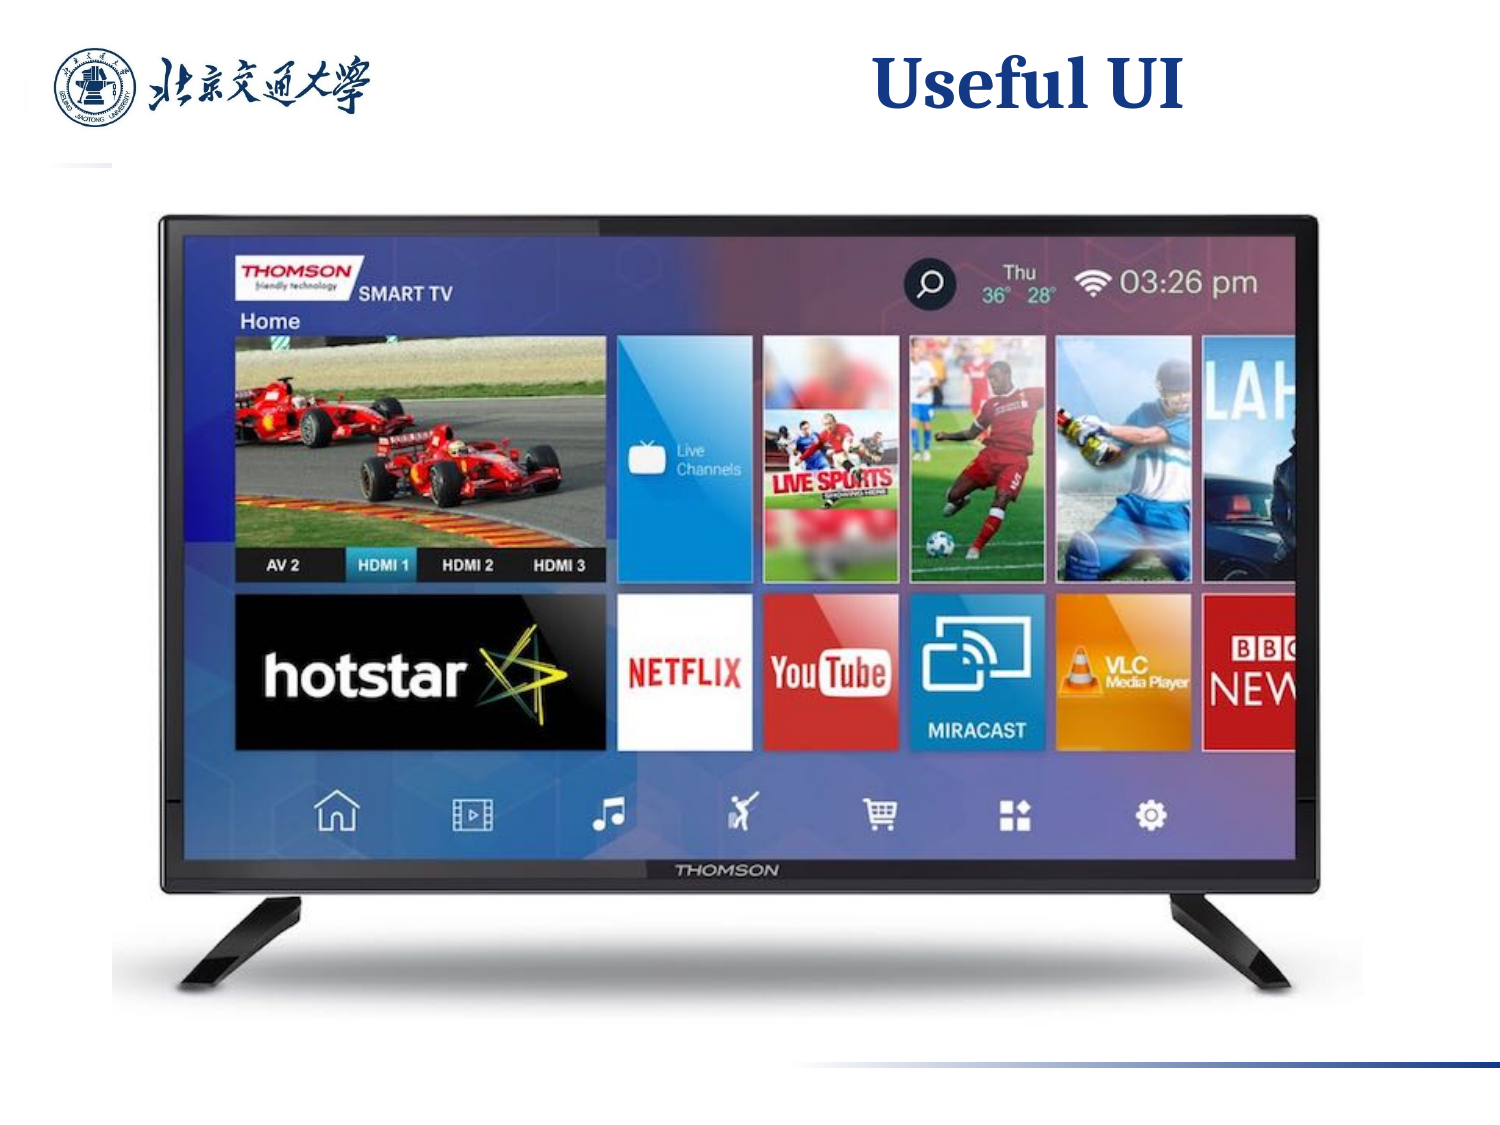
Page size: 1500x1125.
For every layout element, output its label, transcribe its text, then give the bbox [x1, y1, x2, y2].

text_box Useful UI [844, 24, 1213, 125]
picture [0, 0, 1500, 1125]
